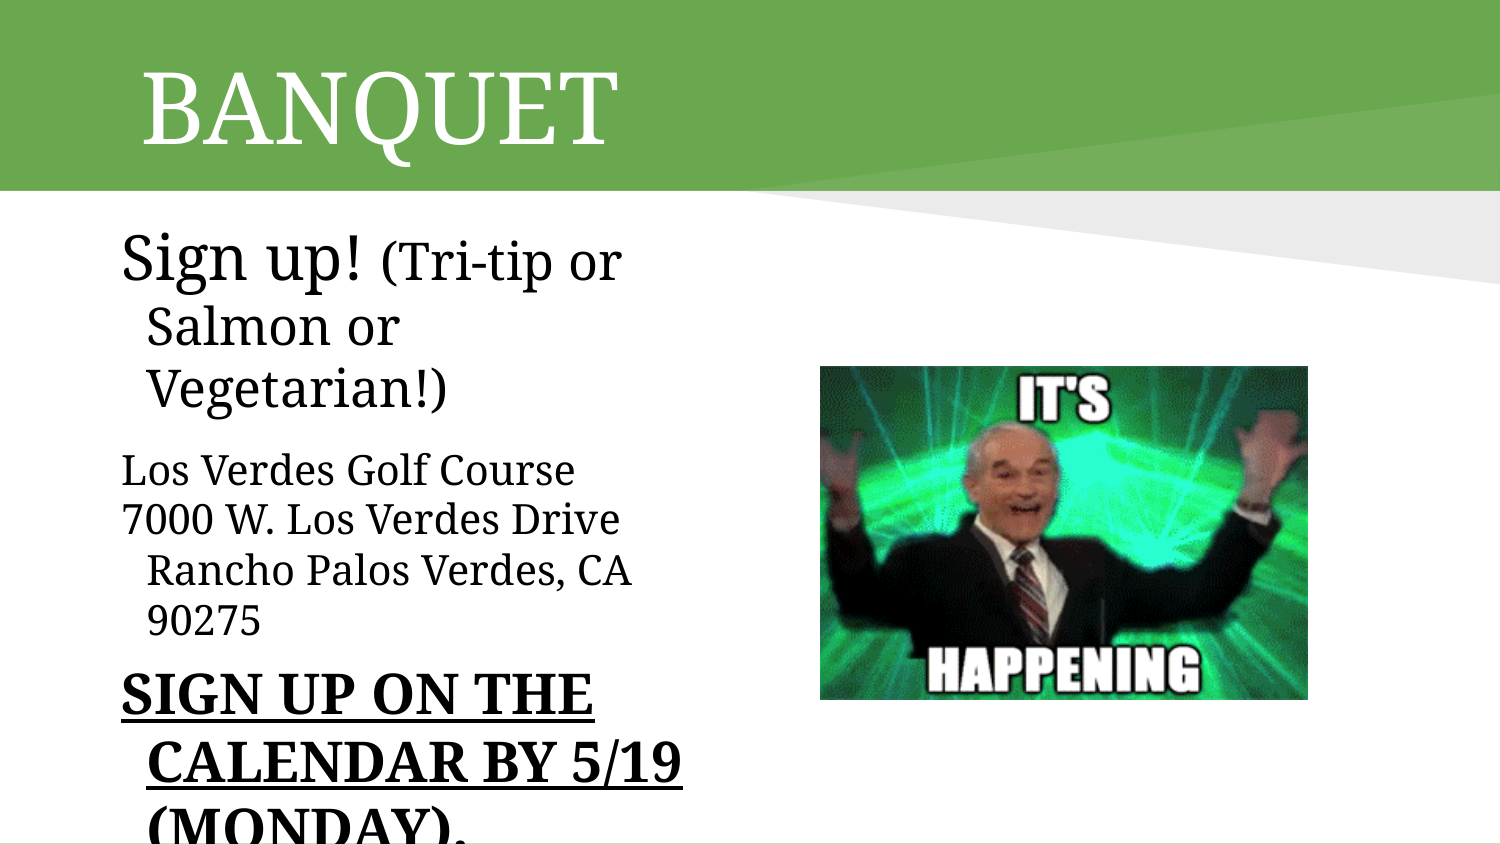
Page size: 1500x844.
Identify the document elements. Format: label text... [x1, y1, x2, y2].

title BANQUET [75, 33, 1425, 175]
picture [819, 366, 1308, 700]
list Sign up! (Tri-tip or Salmon or Vegetarian!) Los Verdes Golf Course 7000 W. Los Verdes Drive Rancho Palos Verdes, CA 90275 SIGN UP ON THE CALENDAR BY 5/19 (MONDAY). [75, 203, 722, 815]
